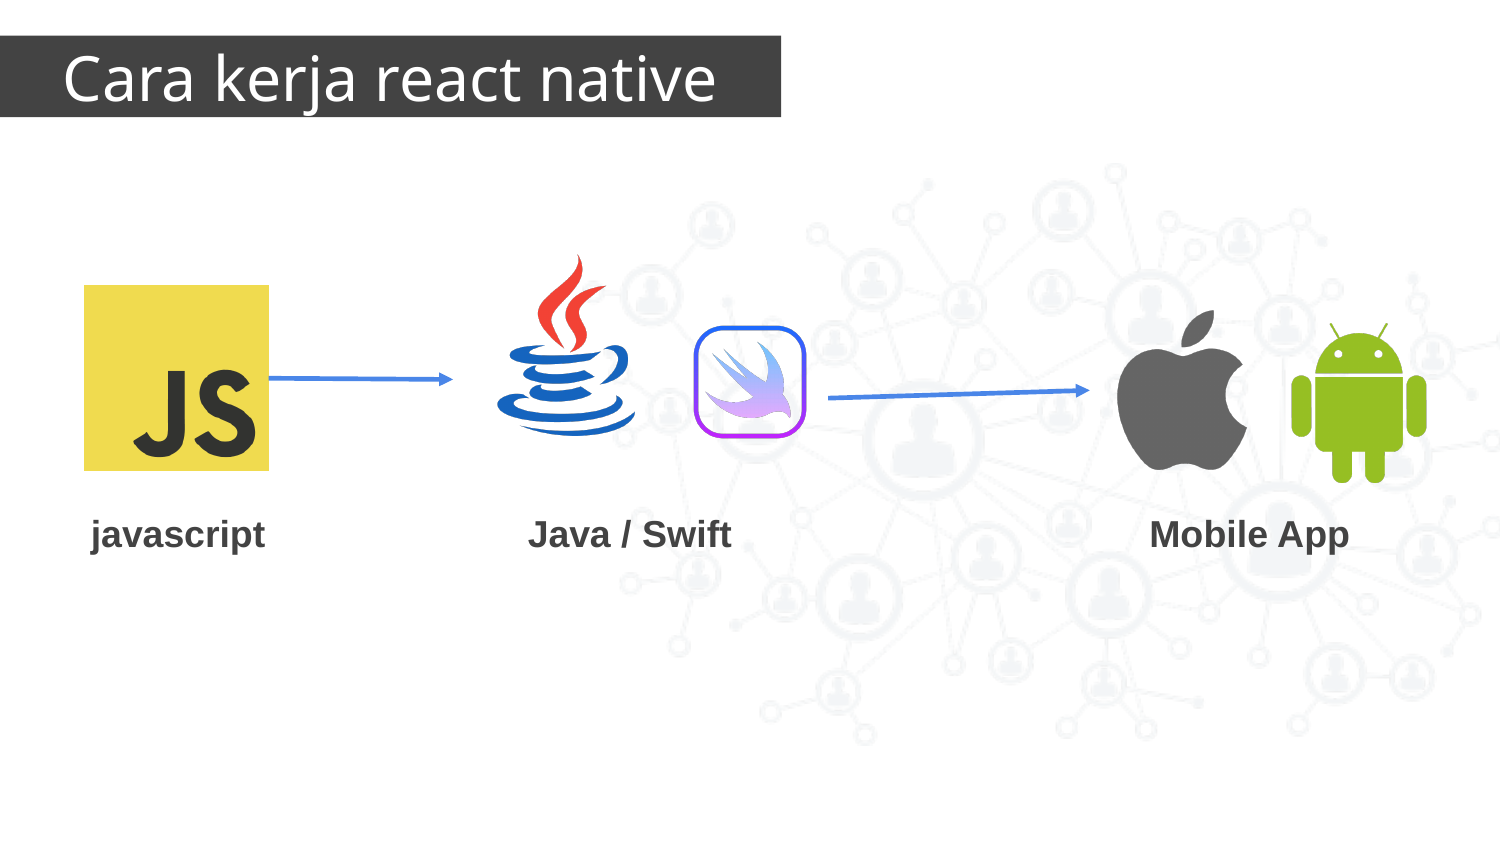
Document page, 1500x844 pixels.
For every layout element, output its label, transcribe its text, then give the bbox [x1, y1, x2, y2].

text_box Cara kerja react native [0, 35, 782, 118]
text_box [827, 390, 1091, 399]
text_box javascript [43, 494, 313, 557]
text_box Java / Swift [495, 494, 553, 557]
picture [83, 285, 269, 471]
picture [456, 163, 1500, 746]
